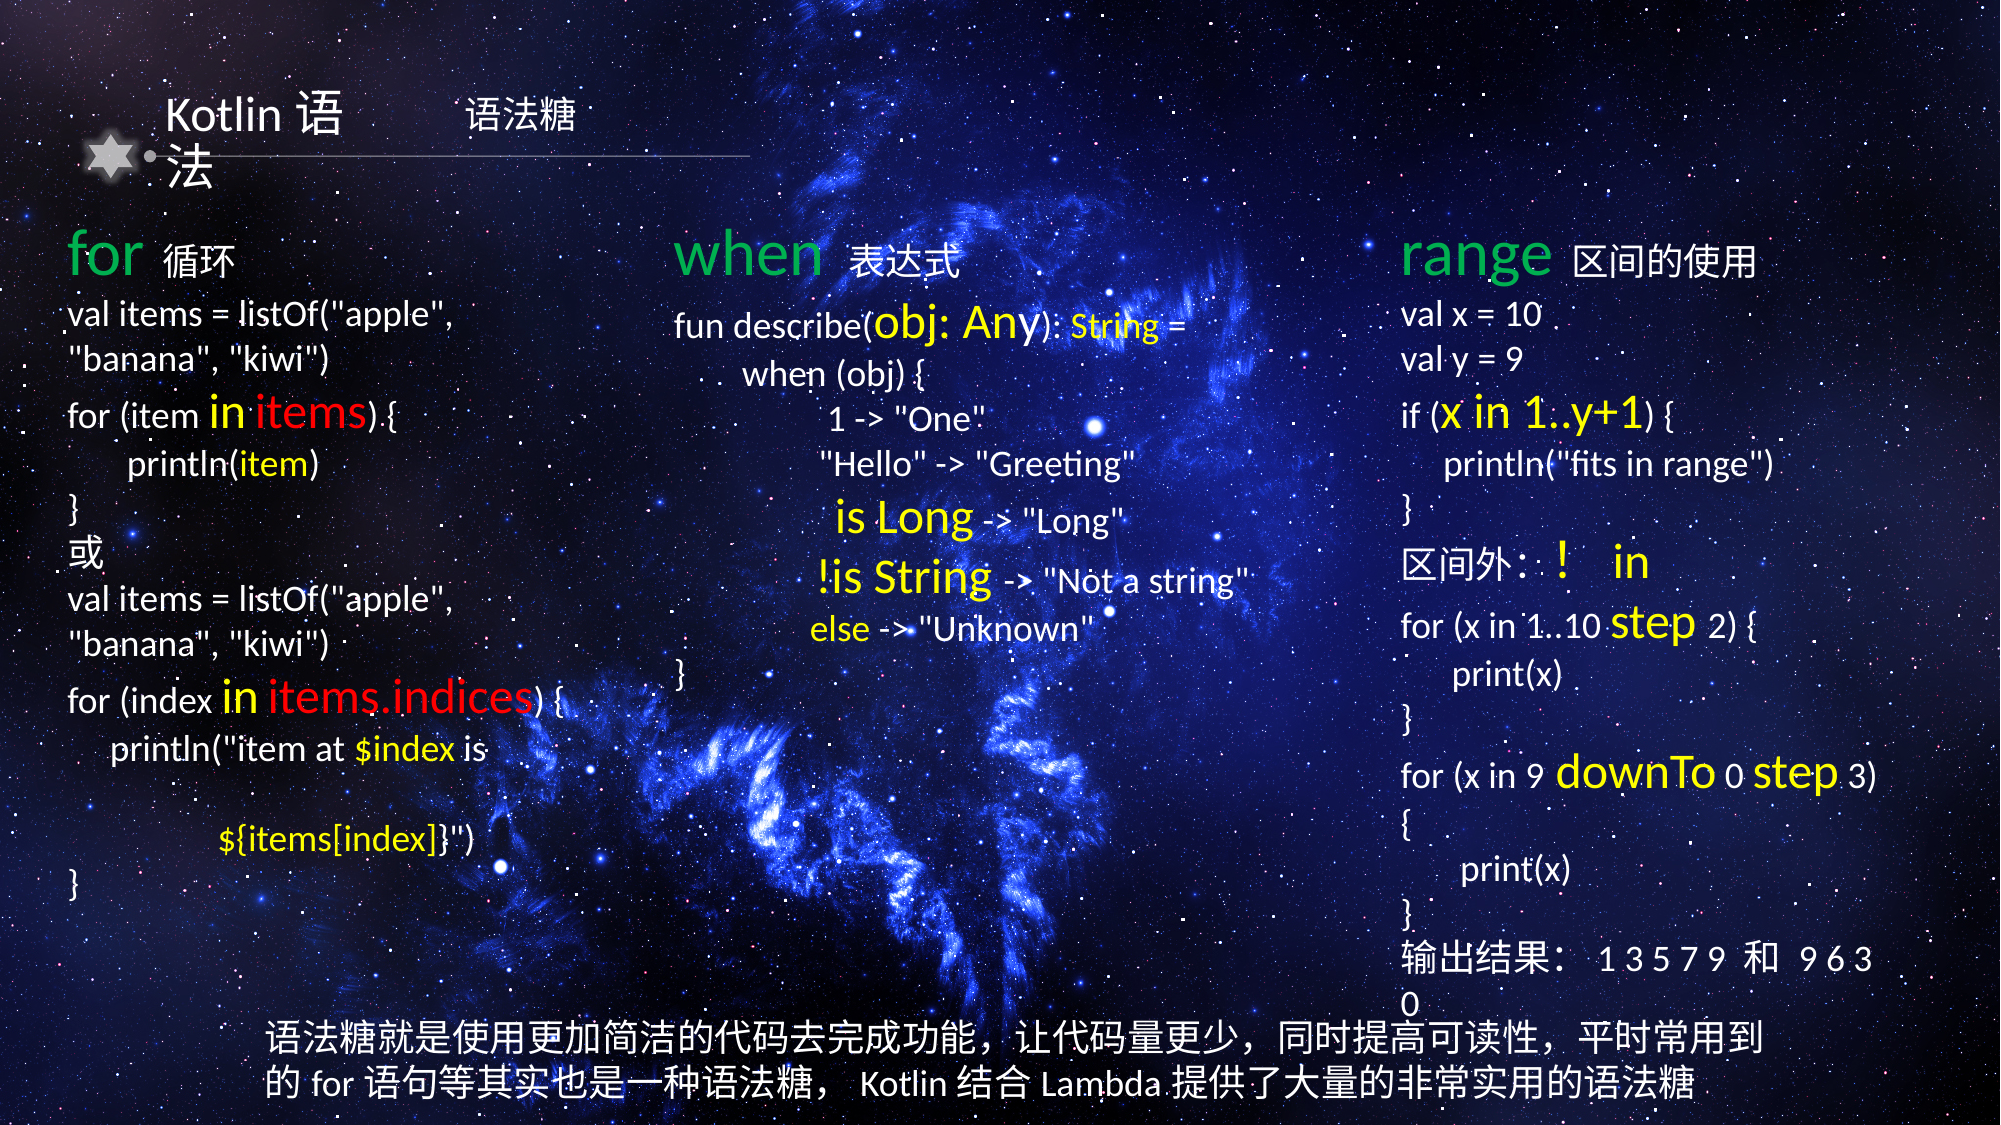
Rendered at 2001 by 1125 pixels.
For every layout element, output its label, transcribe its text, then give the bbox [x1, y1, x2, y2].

picture [0, 0, 2000, 1125]
list Kotlin语法 [150, 81, 405, 150]
text_box range 区间的使用 val x = 10 val y = 9 if (x in 1..y+1) { println("fits in range") } 区间外：！in for (x in 1..10 step 2) { print(x) } for (x in 9 downTo 0 step 3) { print(x) } 输出结果：1 3 5 7 9 和 9 6 3 0 [1385, 201, 1901, 1125]
text_box when 表达式 fun describe(obj: Any): String = when (obj) { 1 -> "One" "Hello" -> "Greeting" is Long -> "Long" !is String -> "Not a string" else -> "Unknown" } [659, 201, 1341, 702]
list 语法糖 [450, 88, 755, 144]
text_box for 循环 val items = listOf("apple", "banana", "kiwi") for (item in items) { println(item) } 或 val items = listOf("apple", "banana", "kiwi") for (index in items.indices) { println("item at $index is ${items[index]}") } [52, 201, 595, 912]
text_box 语法糖就是使用更加简洁的代码去完成功能，让代码量更少，同时提高可读性，平时常用到的for语句等其实也是一种语法糖，Kotlin结合Lambda提供了大量的非常实用的语法糖 [249, 1006, 1385, 1112]
